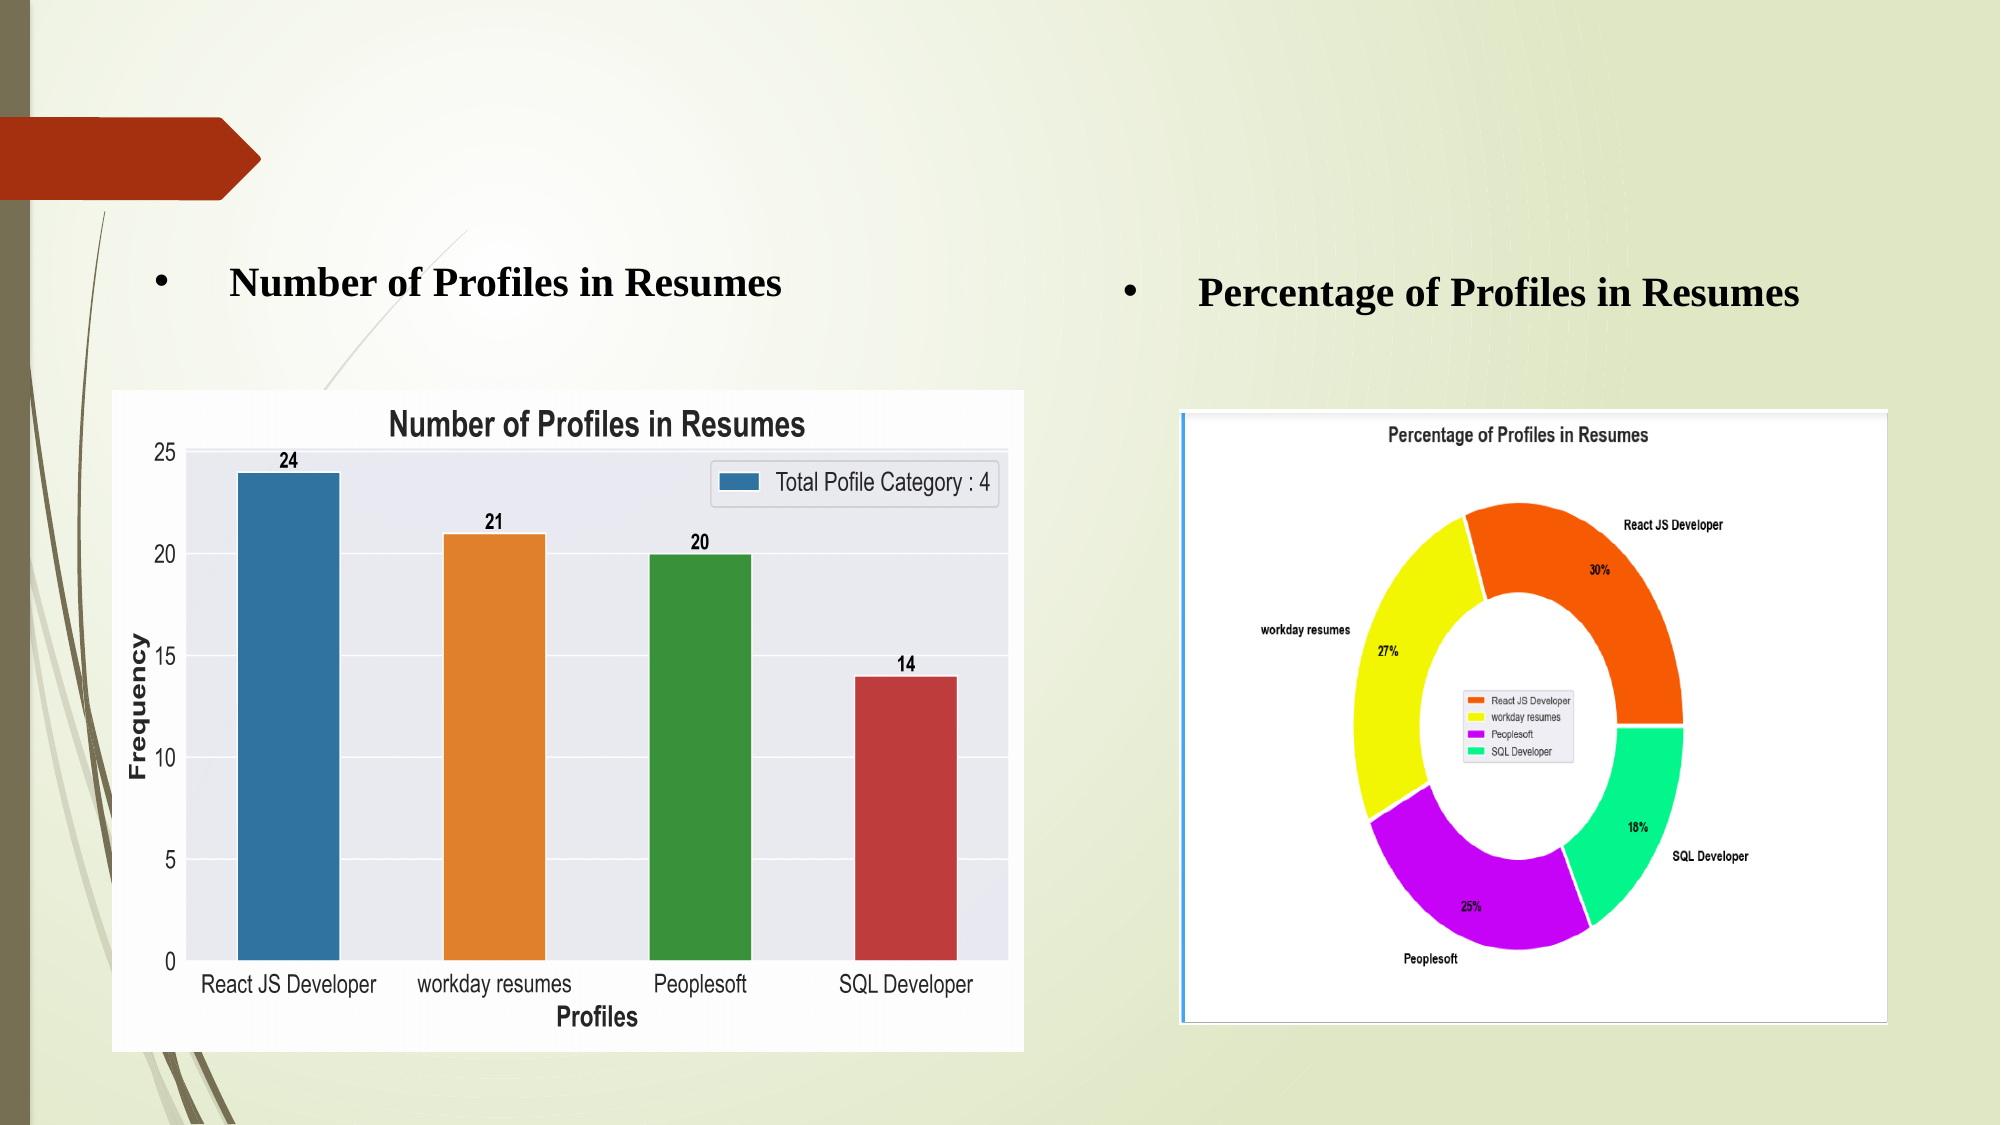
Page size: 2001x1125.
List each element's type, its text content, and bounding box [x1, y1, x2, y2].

text_box Percentage of Profiles in Resumes [1108, 257, 2000, 323]
text_box Number of Profiles in Resumes [139, 247, 1140, 313]
picture [112, 389, 1024, 1053]
picture [1179, 409, 1888, 1025]
